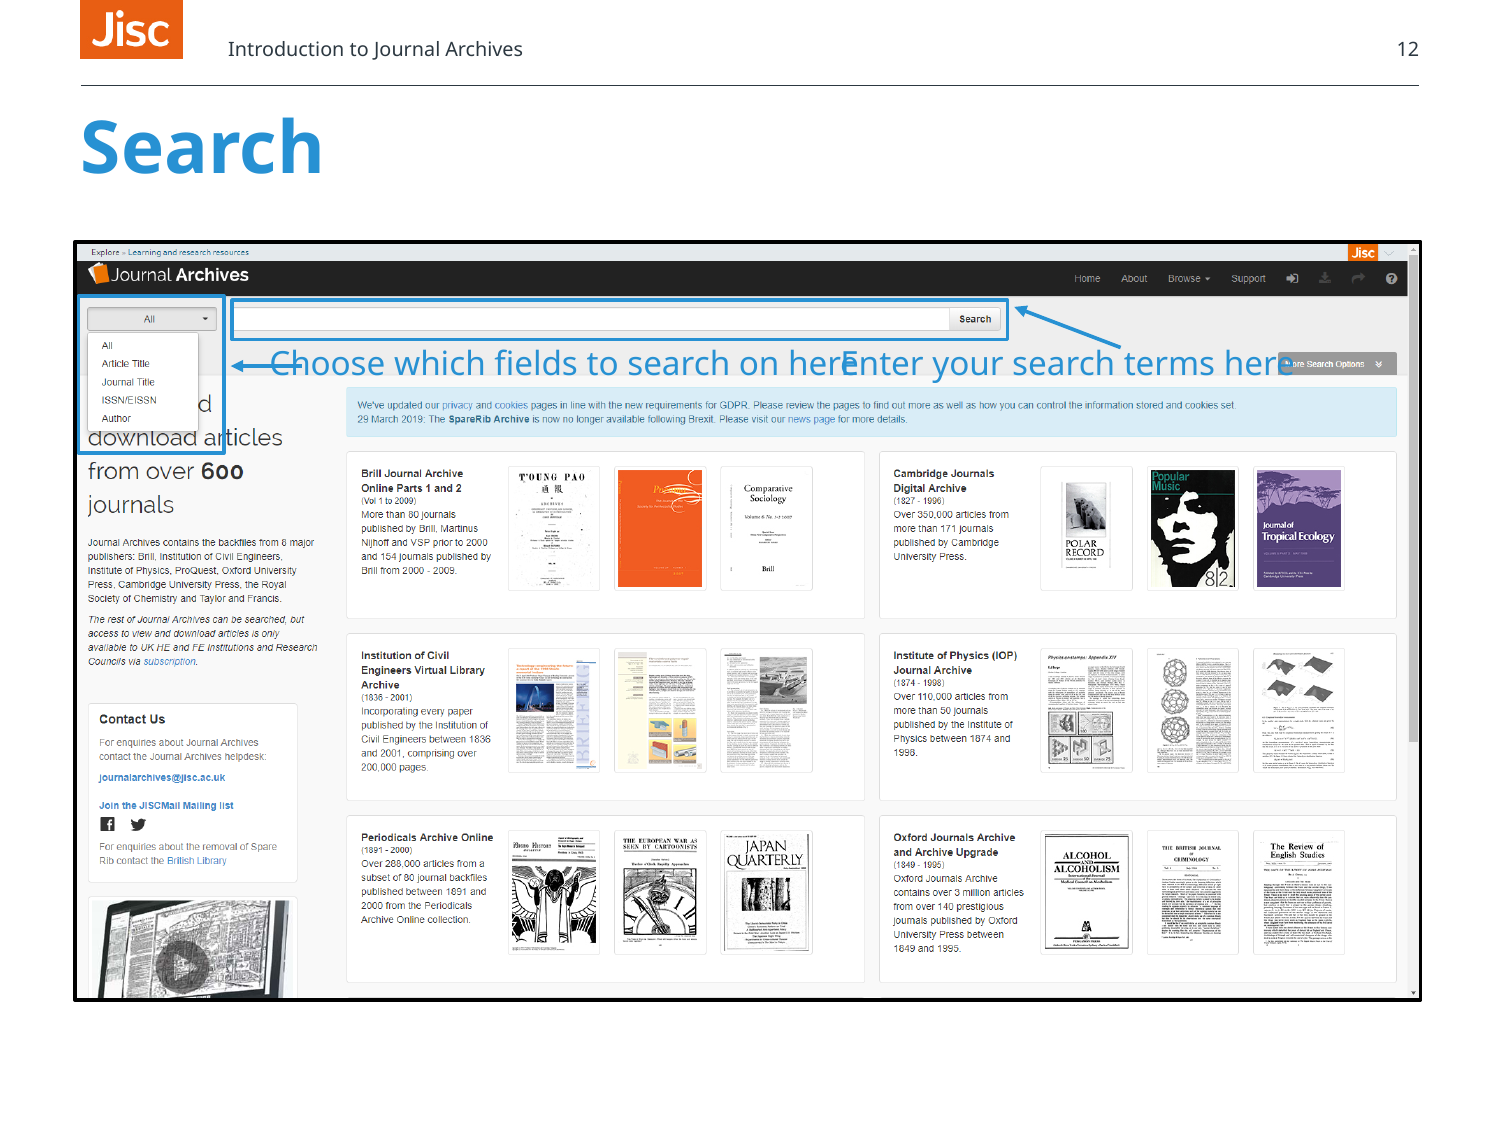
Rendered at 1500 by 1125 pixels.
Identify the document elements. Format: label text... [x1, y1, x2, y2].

picture [80, 0, 183, 59]
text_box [1013, 306, 1121, 348]
footer Introduction to Journal Archives [228, 39, 1102, 64]
title Search [80, 85, 1301, 241]
picture [76, 243, 1419, 999]
slide_number 12 [1338, 39, 1420, 64]
